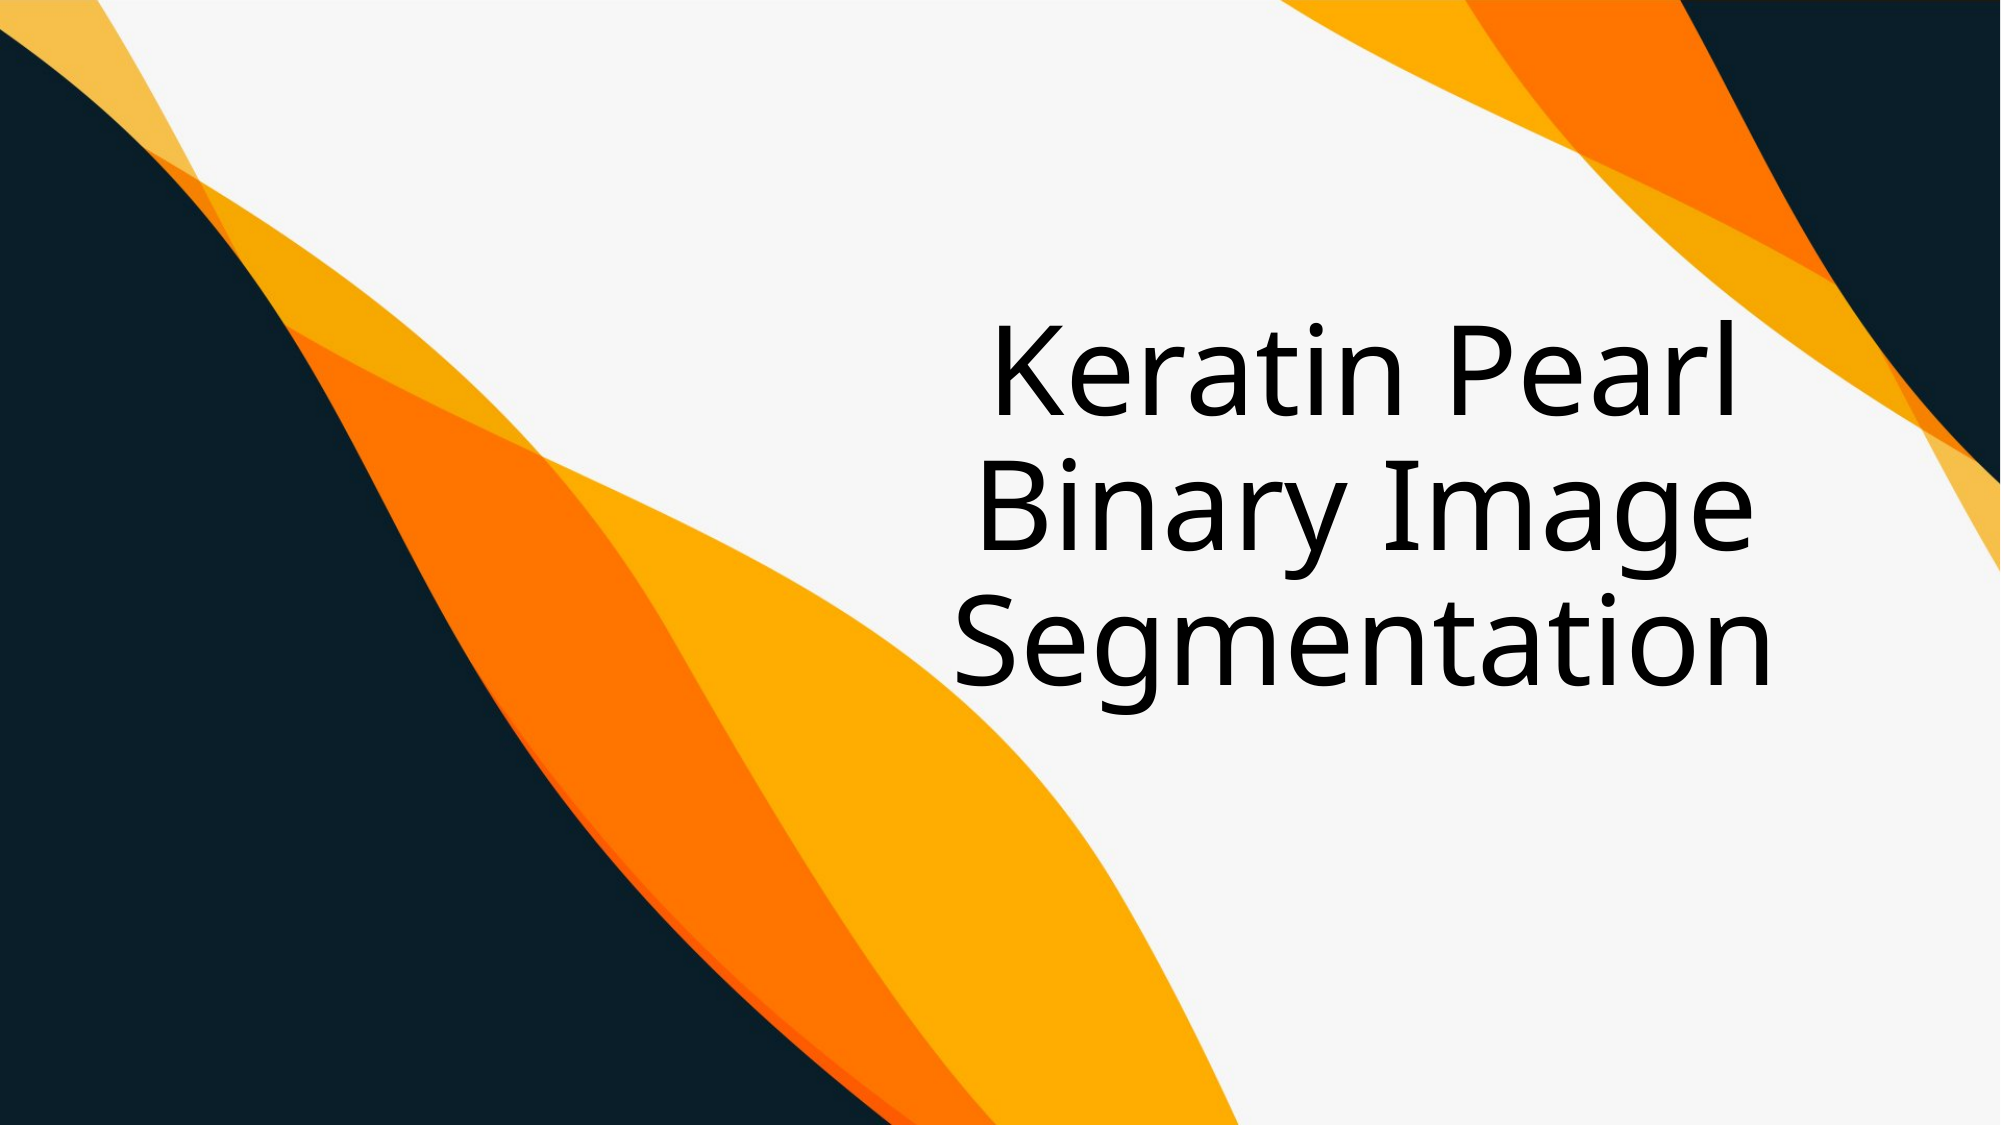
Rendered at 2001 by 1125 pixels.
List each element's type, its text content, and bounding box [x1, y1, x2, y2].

title Keratin Pearl Binary Image Segmentation [819, 0, 1912, 721]
picture [0, 0, 2001, 1125]
